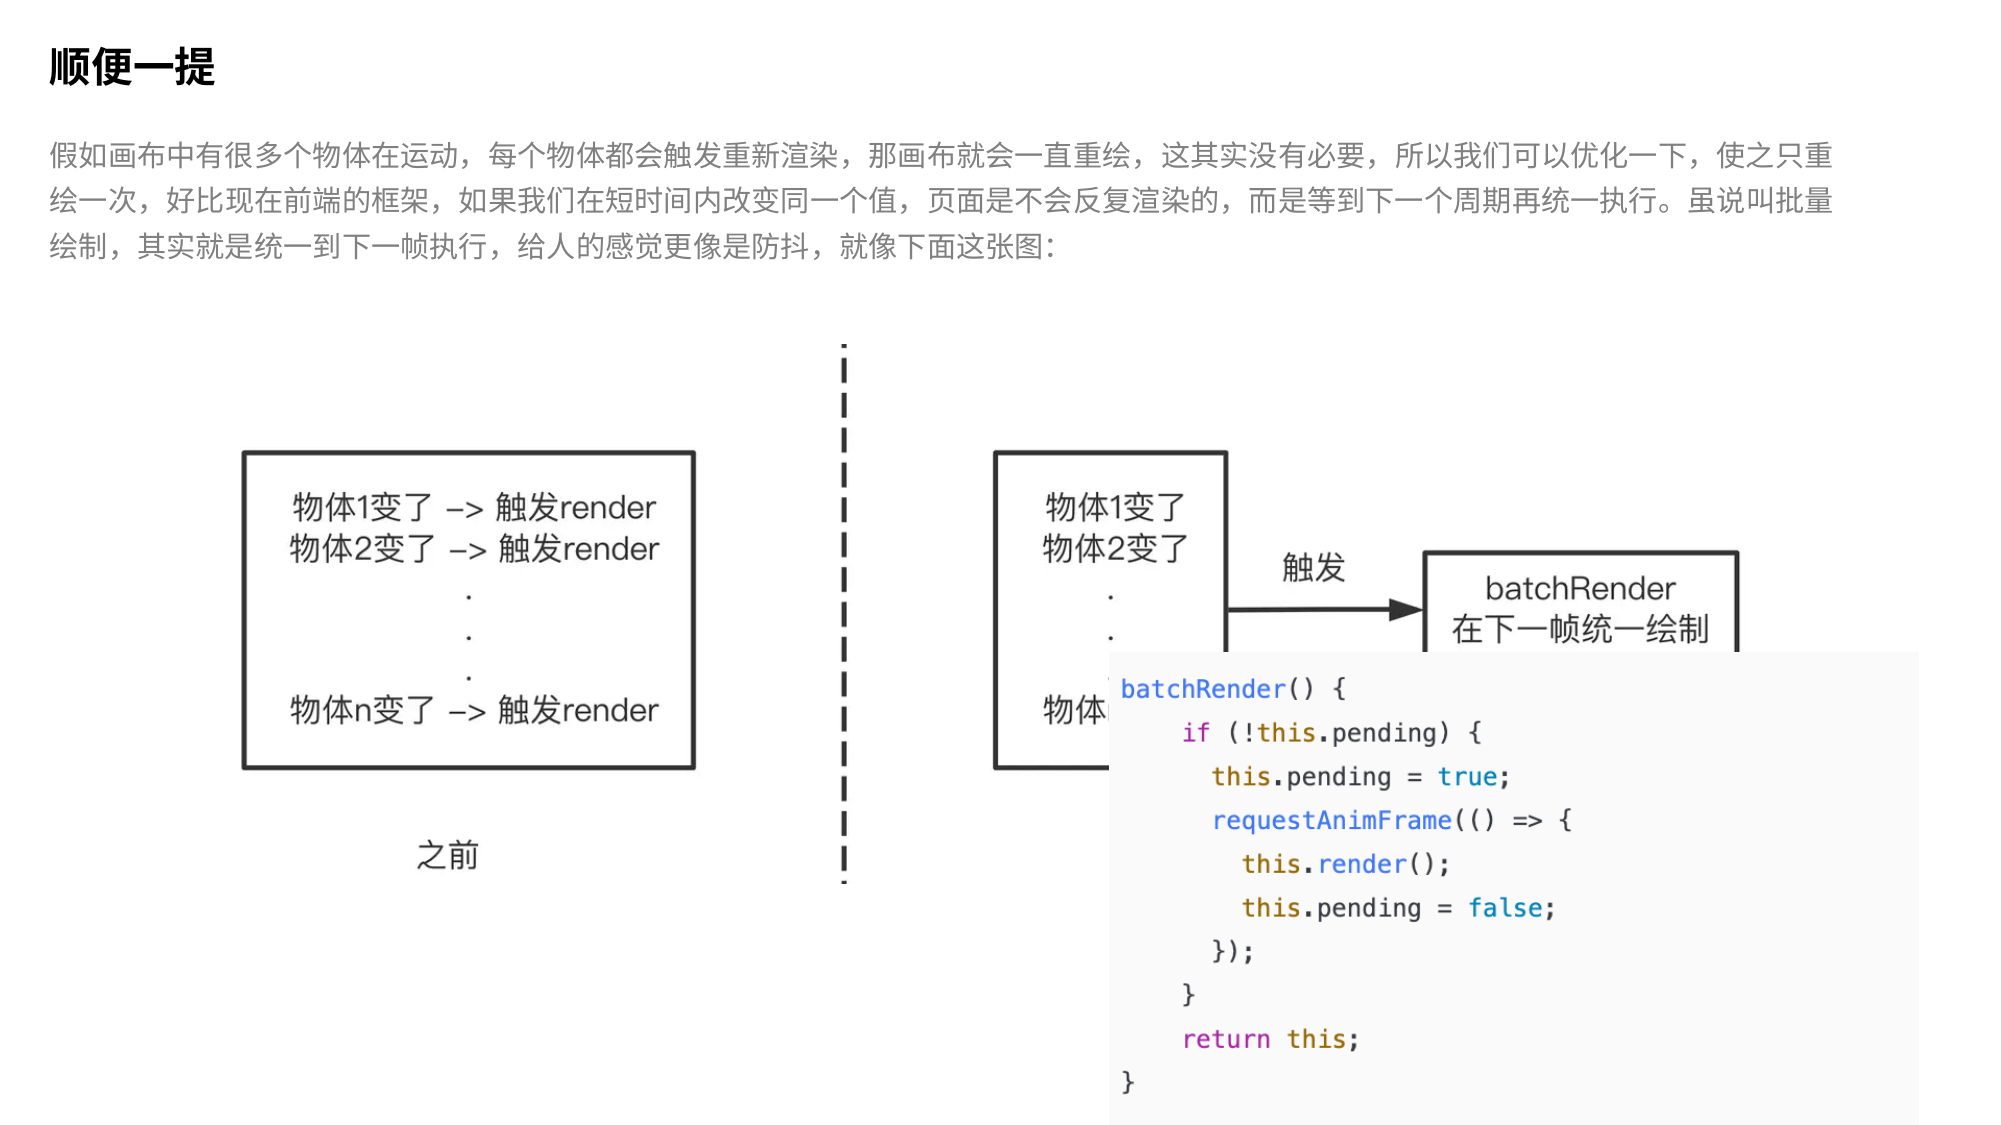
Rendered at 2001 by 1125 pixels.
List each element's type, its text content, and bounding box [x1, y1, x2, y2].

text_box 顺便一提 [34, 33, 232, 99]
text_box 假如画布中有很多个物体在运动，每个物体都会触发重新渲染，那画布就会一直重绘，这其实没有必要，所以我们可以优化一下，使之只重绘一次，好比现在前端的框架，如果我们在短时间内改变同一个值，页面是不会反复渲染的，而是等到下一个周期再统一执行。虽说叫批量绘制，其实就是统一到下一帧执行，给人的感觉更像是防抖，就像下面这张图： [34, 119, 1877, 271]
picture [231, 344, 1919, 1125]
